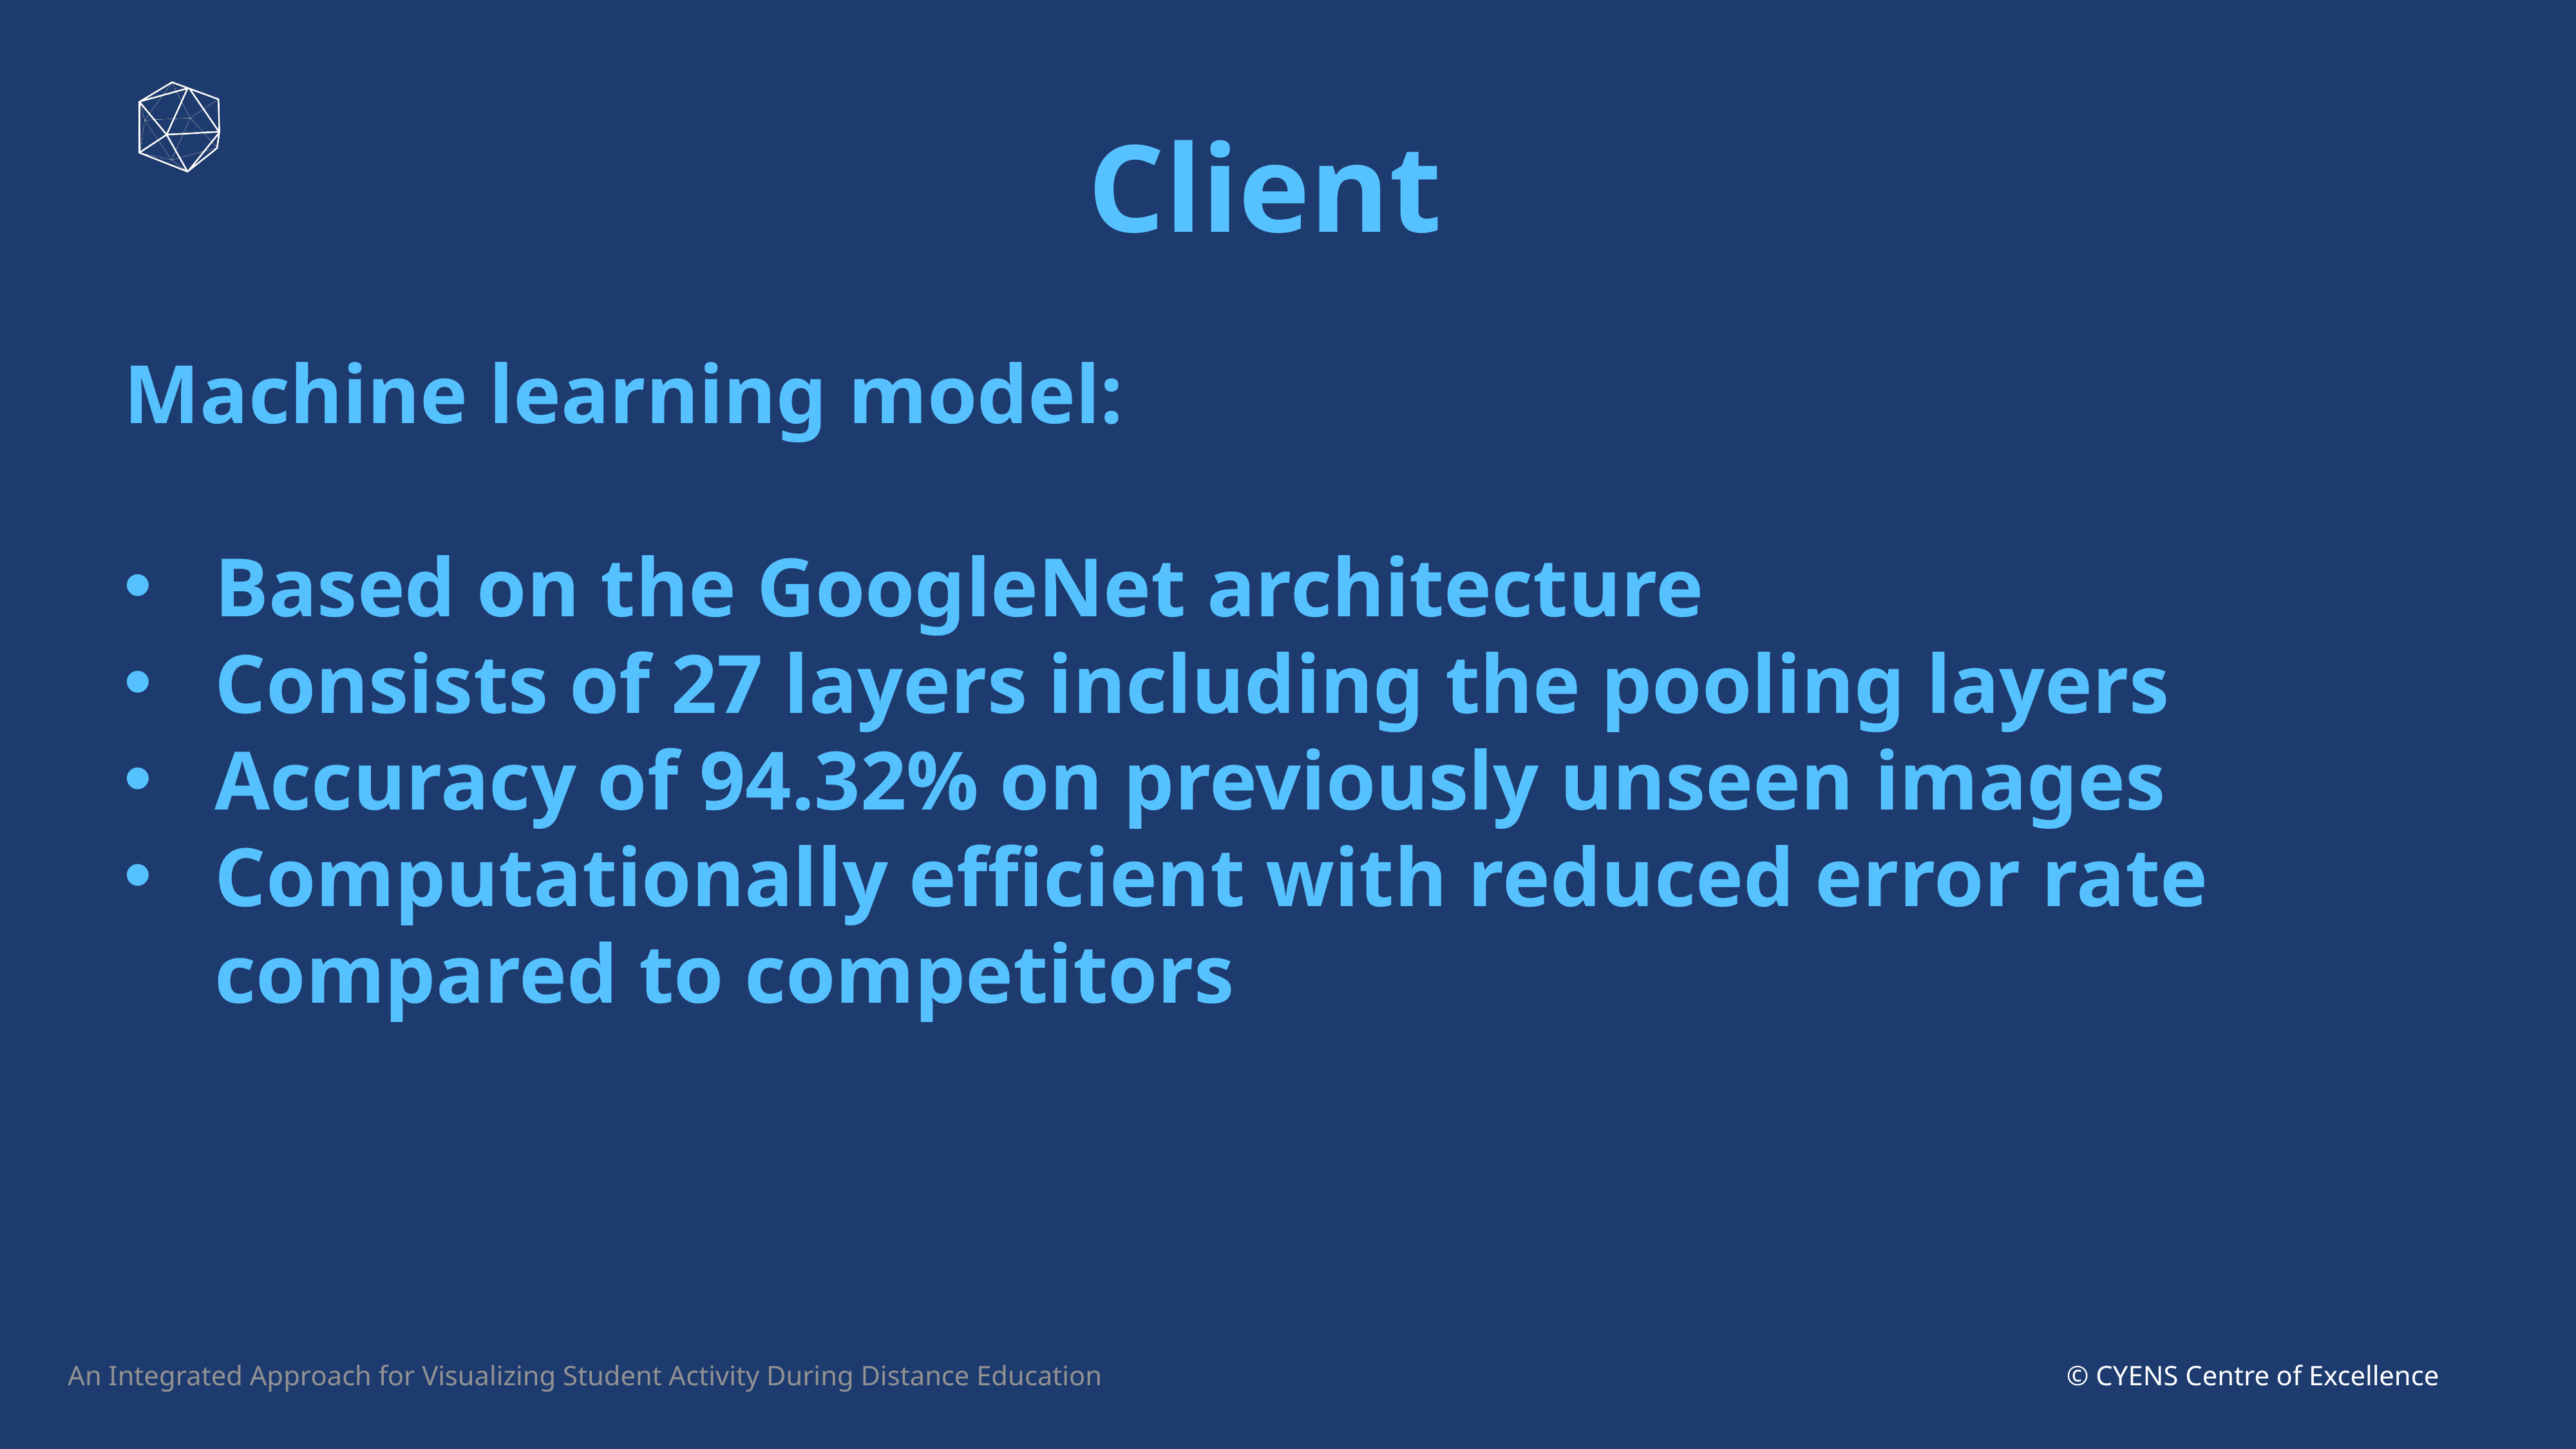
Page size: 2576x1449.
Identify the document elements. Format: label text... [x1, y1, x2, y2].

text_box An Integrated Approach for Visualizing Student Activity During Distance Education [62, 1353, 1108, 1397]
picture [138, 81, 220, 173]
text_box © CYENS Centre of Excellence [2061, 1353, 2445, 1397]
text_box Client [95, 106, 2434, 262]
text_box Machine learning model: Based on the GoogleNet architecture Consists of 27 layers including the pooling layers Accuracy of 94.32% on previously unseen images Computationally efficient with reduced error rate compared to competitors [118, 337, 2458, 1314]
